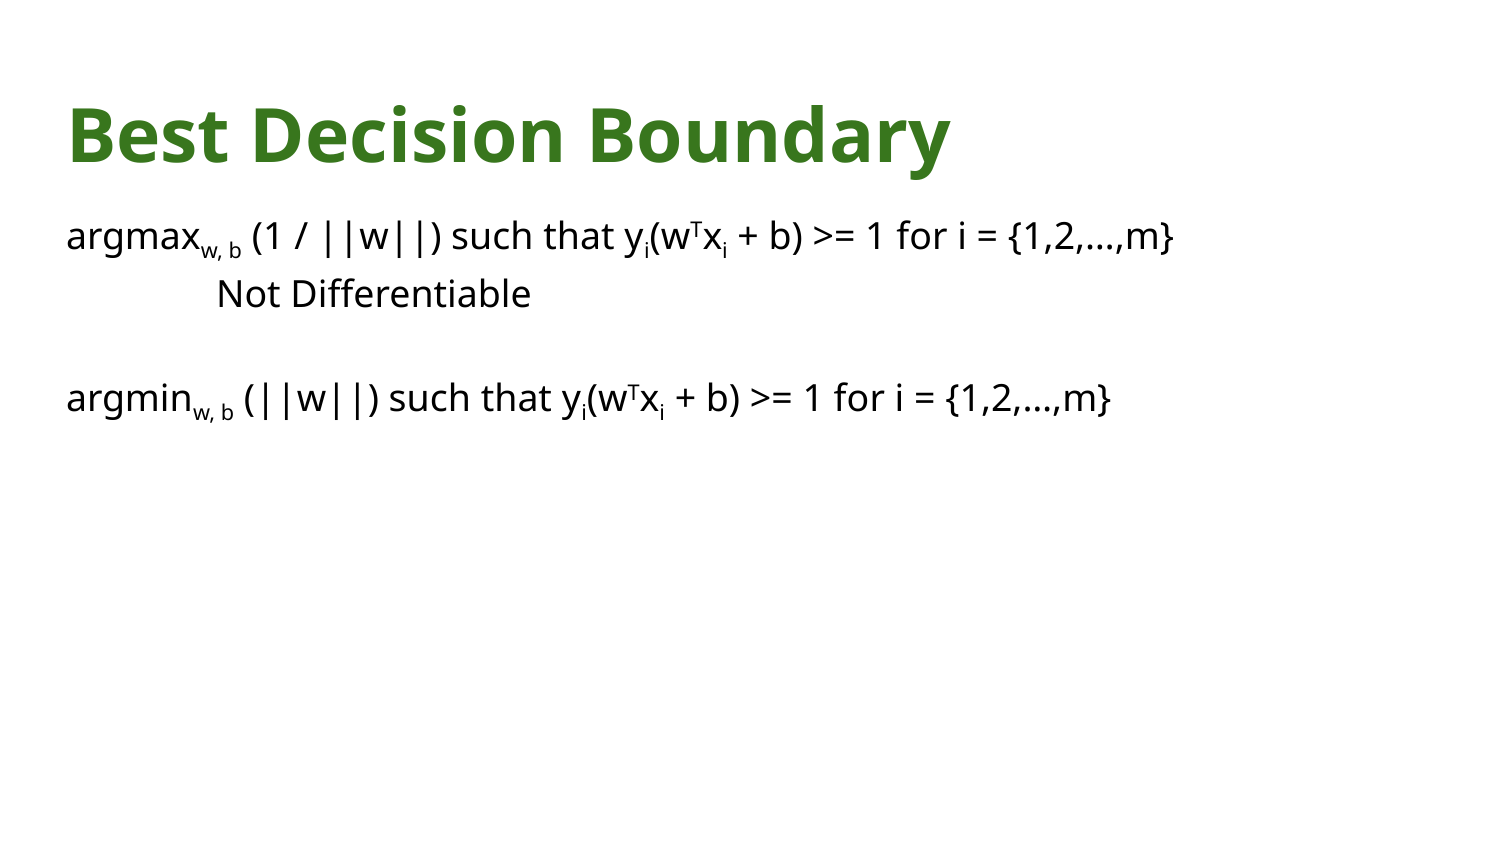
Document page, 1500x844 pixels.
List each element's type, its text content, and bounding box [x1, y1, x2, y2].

title Best Decision Boundary [51, 72, 1449, 167]
list argmaxw, b (1 / ||w||) such that yi(wTxi + b) >= 1 for i = {1,2,…,m} Not Differentiable argminw, b (||w||) such that yi(wTxi + b) >= 1 for i = {1,2,…,m} [51, 189, 1449, 750]
